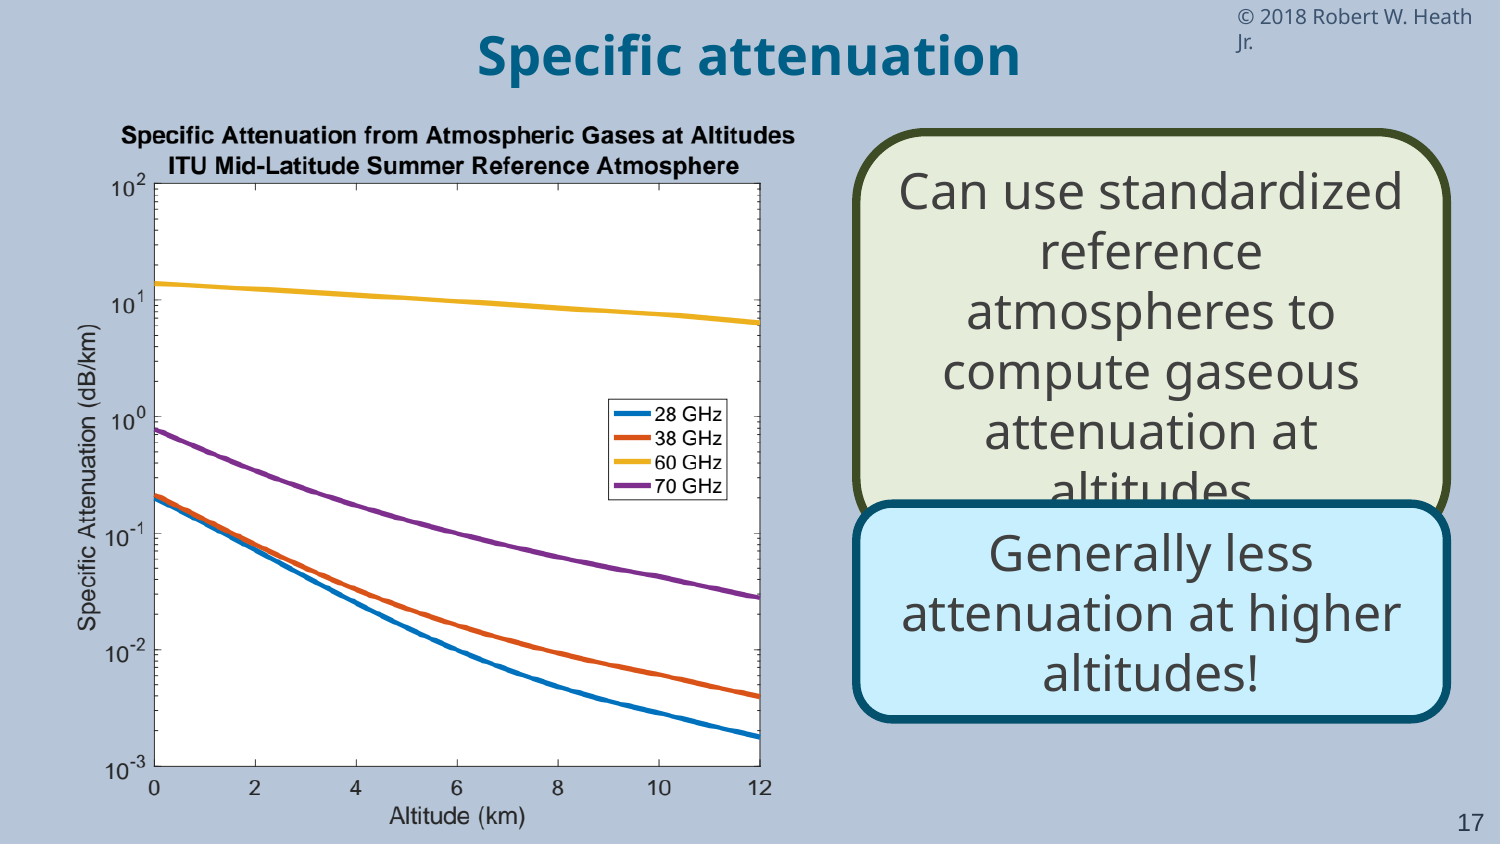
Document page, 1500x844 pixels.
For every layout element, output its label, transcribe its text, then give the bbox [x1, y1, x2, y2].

title Specific attenuation [75, 0, 1425, 112]
slide_number 17 [1162, 798, 1500, 844]
text_box Generally less attenuation at higher altitudes! [854, 501, 1450, 722]
picture [52, 116, 833, 844]
text_box Can use standardized reference atmospheres to compute gaseous attenuation at altitudes [854, 130, 1450, 514]
